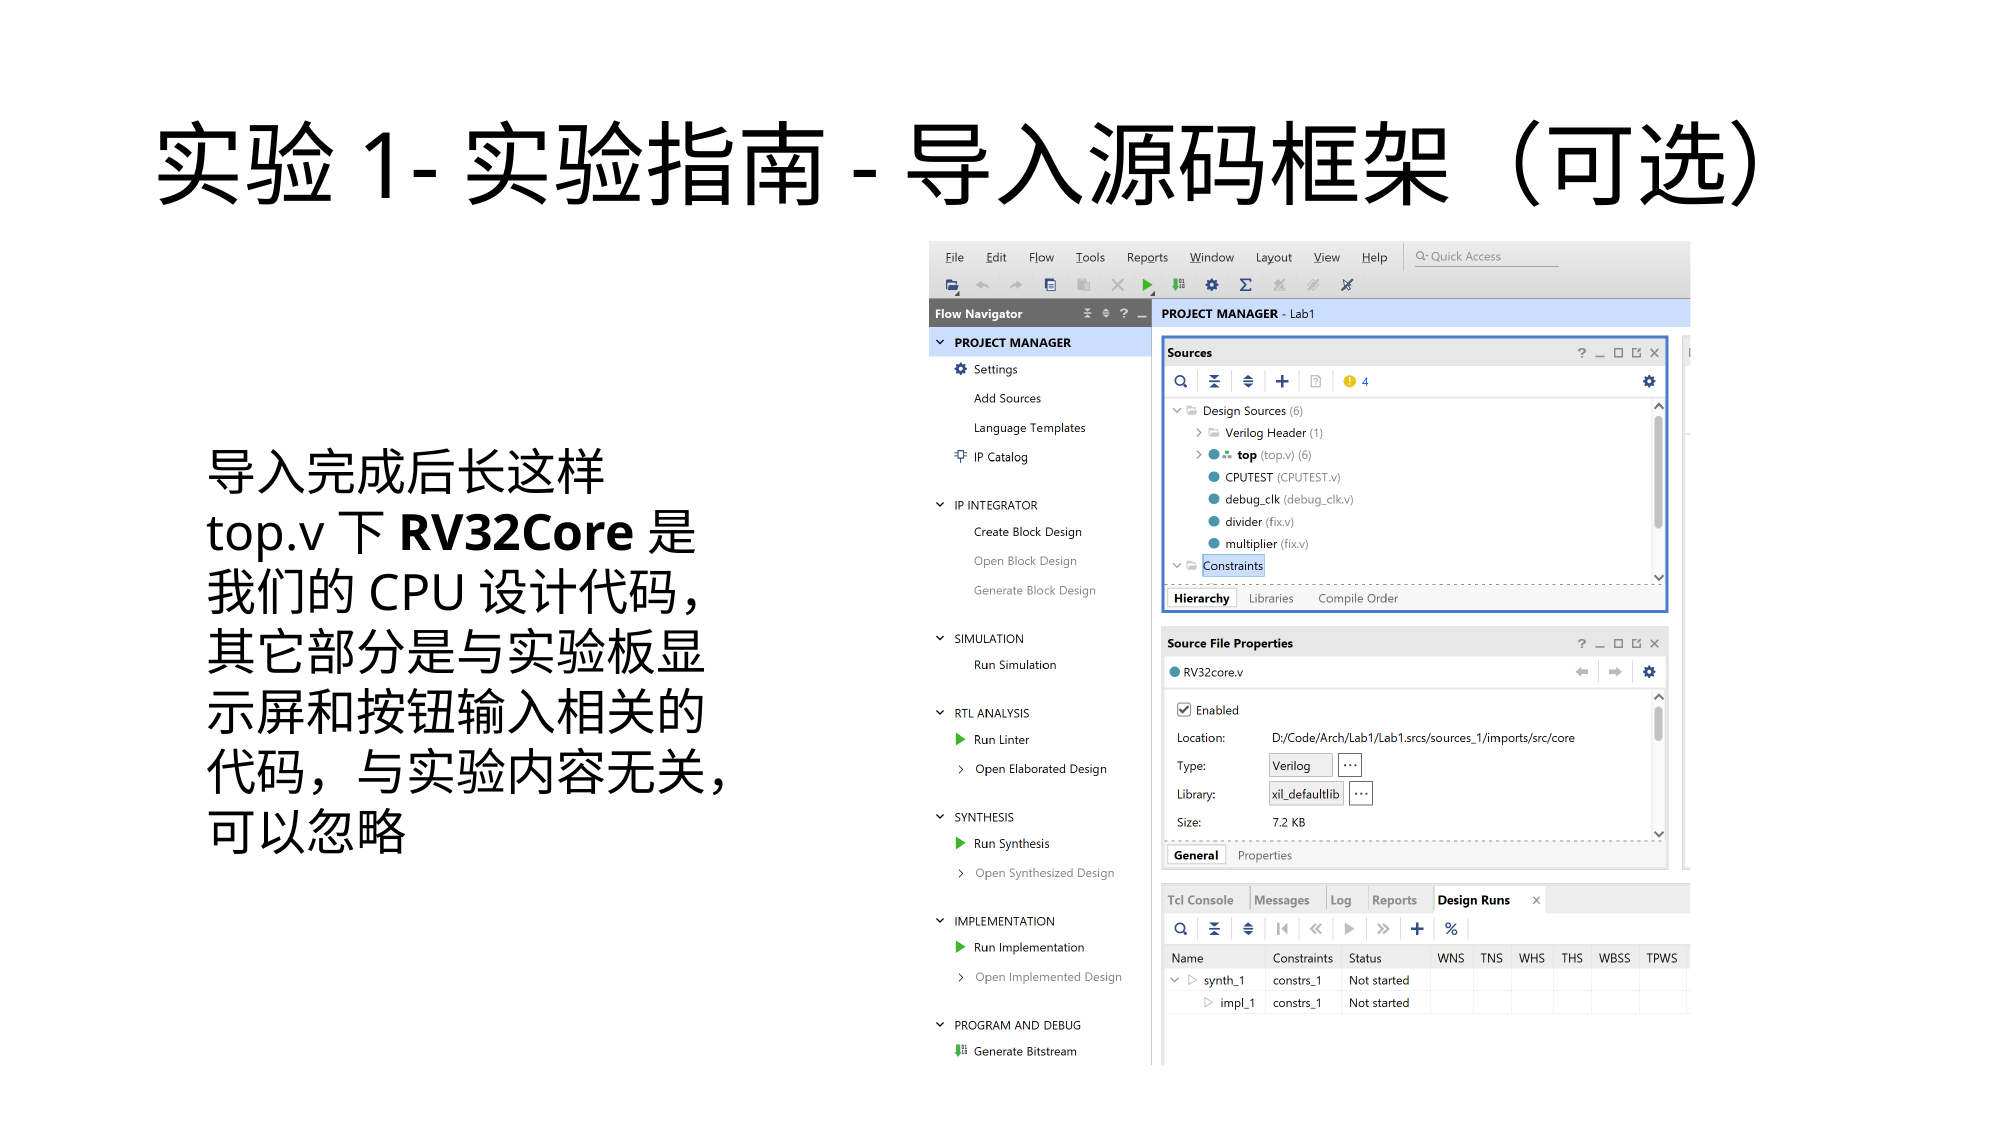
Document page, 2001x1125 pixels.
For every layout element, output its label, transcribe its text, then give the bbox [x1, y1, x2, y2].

picture [929, 241, 1691, 1065]
title 实验1-实验指南-导入源码框架（可选） [137, 59, 1863, 278]
text_box 导入完成后长这样 top.v下RV32Core是我们的CPU设计代码，其它部分是与实验板显示屏和按钮输入相关的代码，与实验内容无关，可以忽略 [191, 433, 756, 869]
